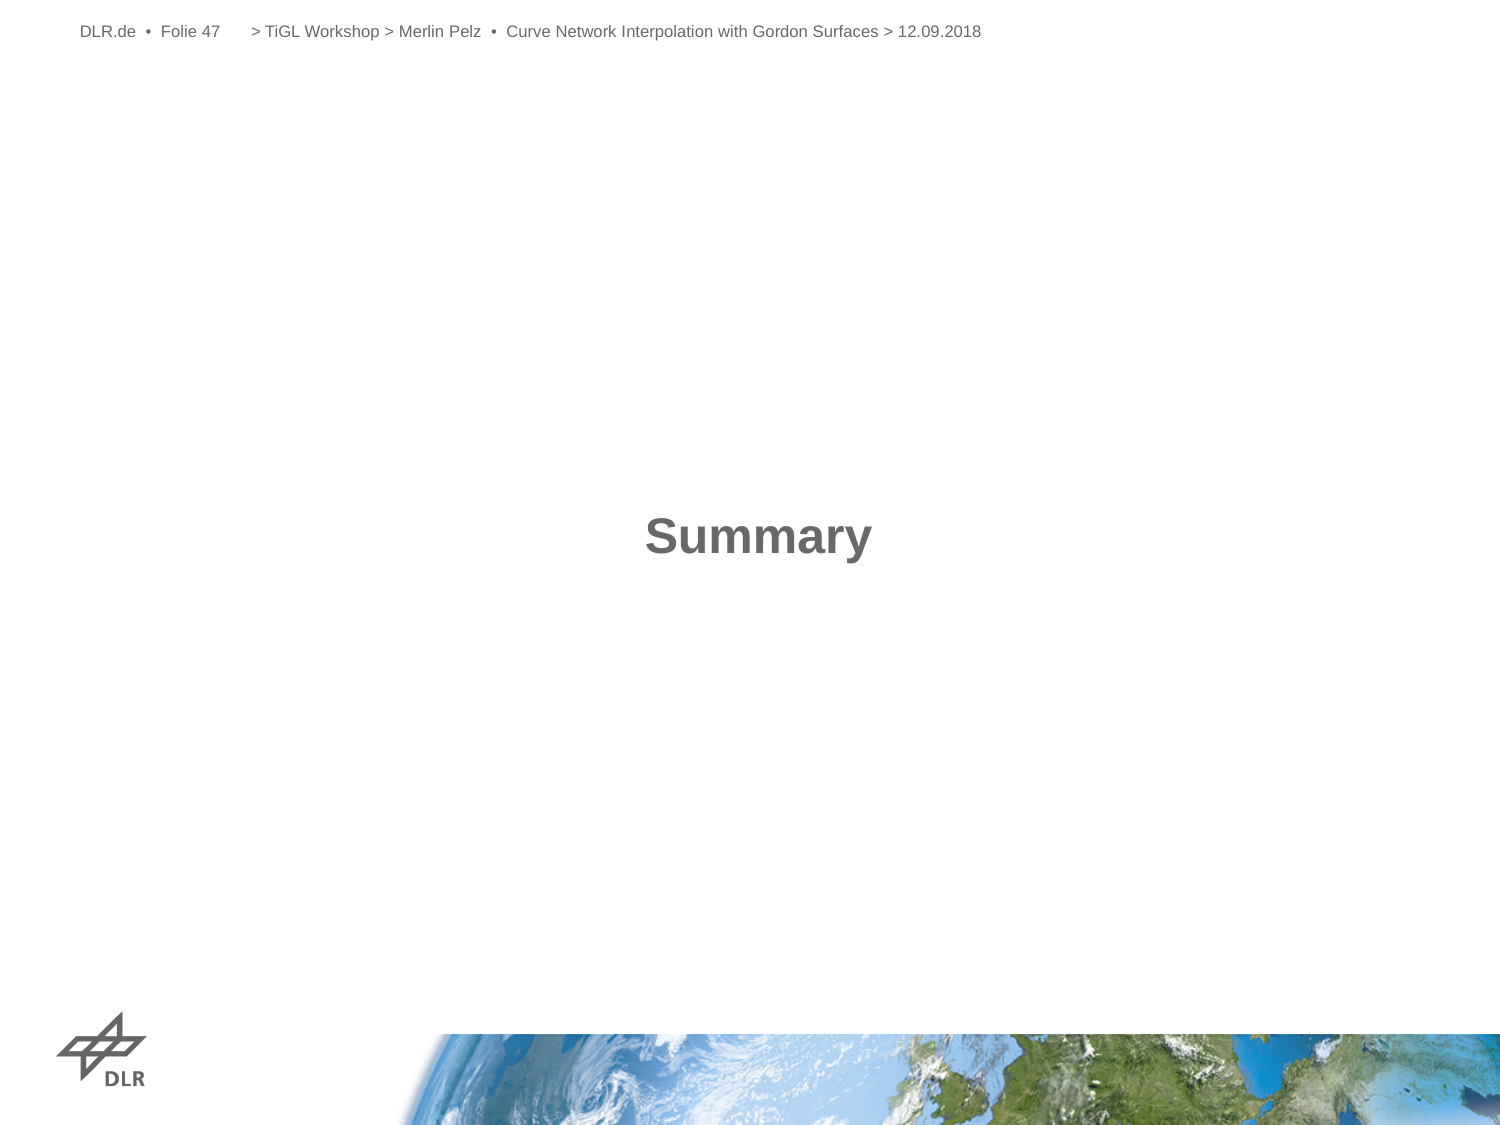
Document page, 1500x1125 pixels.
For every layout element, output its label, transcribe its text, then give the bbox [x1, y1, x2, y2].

picture [0, 1007, 1500, 1125]
title Summary [88, 503, 1430, 625]
footer > TiGL Workshop > Merlin Pelz • Curve Network Interpolation with Gordon Surfaces > 12.09.2018 [250, 20, 1421, 45]
slide_number DLR.de • Folie 47 [79, 20, 250, 45]
